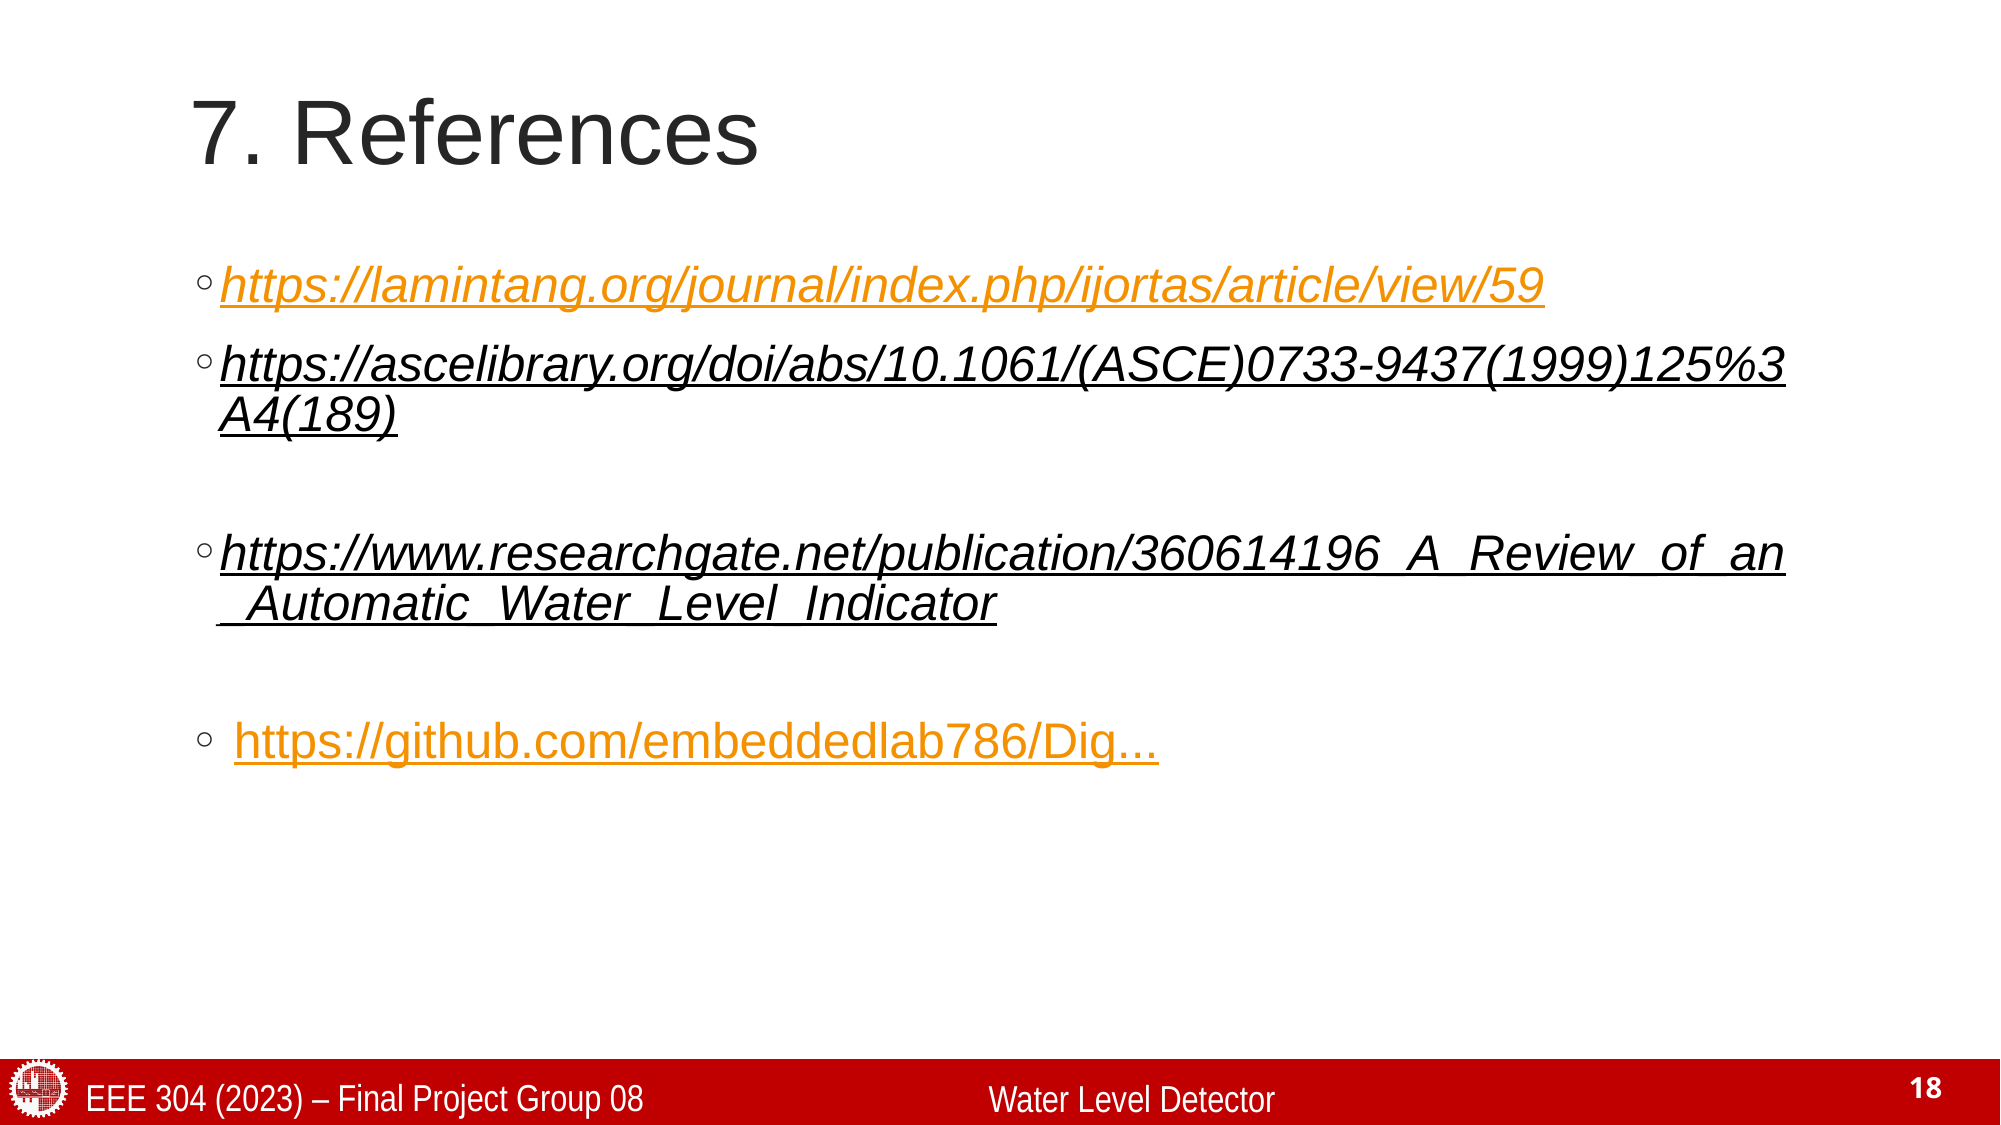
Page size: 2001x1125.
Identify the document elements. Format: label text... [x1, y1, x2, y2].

list https://lamintang.org/journal/index.php/ijortas/article/view/59 https://ascelibrary.org/doi/abs/10.1061/(ASCE)0733-9437(1999)125%3A4(189) https://www.researchgate.net/publication/360614196_A_Review_of_an_Automatic_Water_Level_Indicator https://github.com/embeddedlab786/Dig... [174, 245, 1825, 990]
footer Water Level Detector [721, 1067, 1543, 1125]
title 7. References [174, 75, 1825, 195]
picture [8, 1059, 71, 1118]
slide_number 18 [1871, 1066, 1958, 1118]
slide_number EEE 304 (2023) – Final Project Group 08 [70, 1066, 713, 1125]
